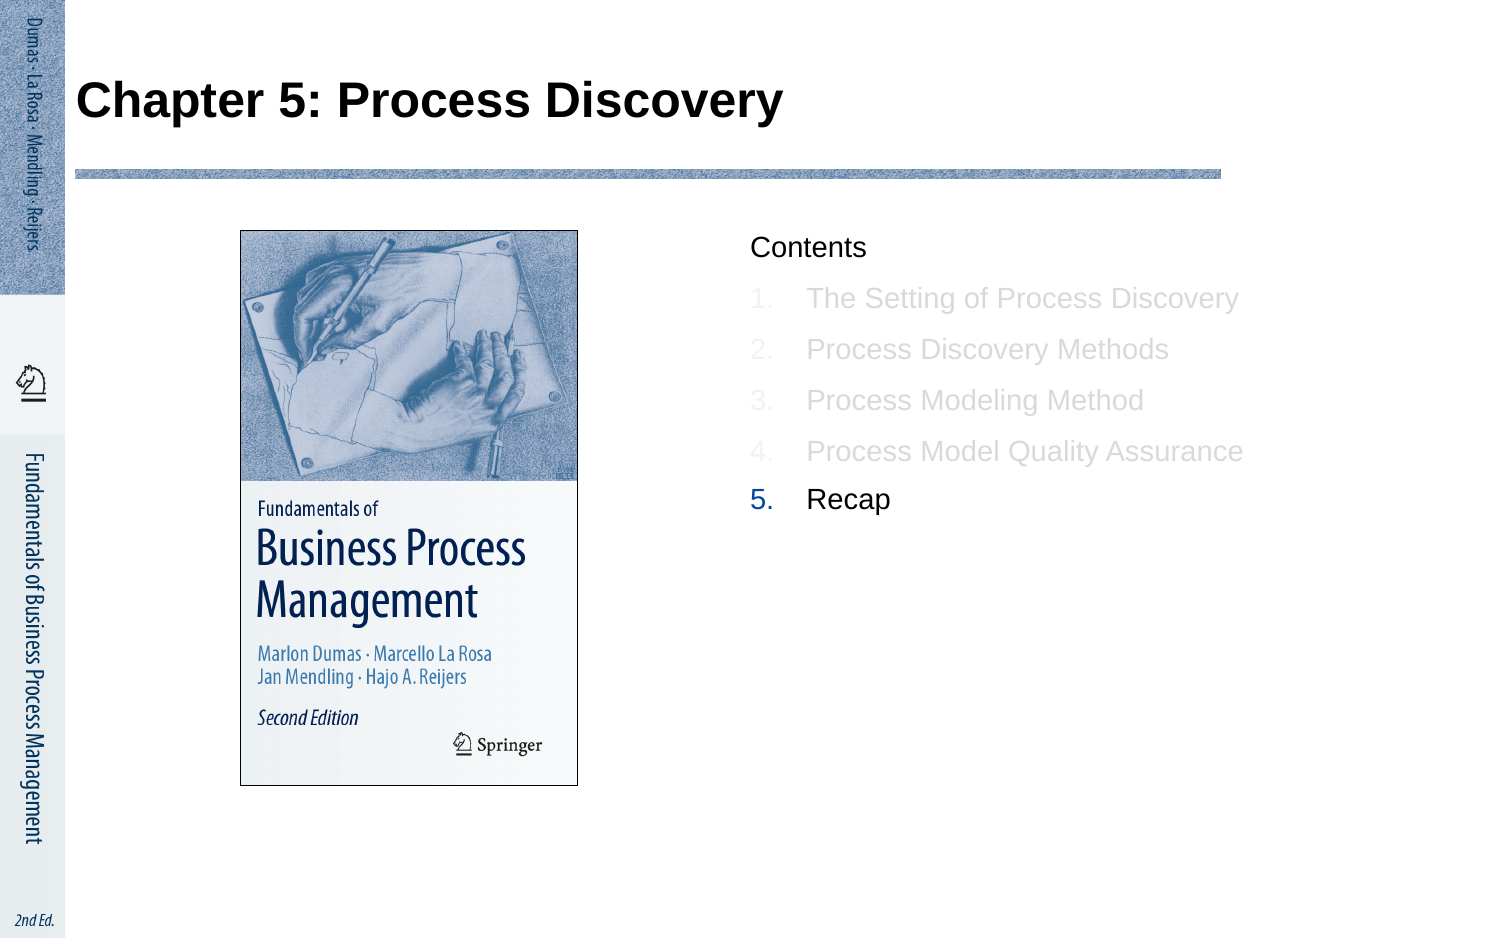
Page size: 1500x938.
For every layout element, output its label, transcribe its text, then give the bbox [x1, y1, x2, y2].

list Contents The Setting of Process Discovery Process Discovery Methods Process Modeling Method Process Model Quality Assurance Recap [750, 220, 1424, 854]
picture [0, 0, 65, 938]
title Chapter 5: Process Discovery [75, 22, 1198, 172]
picture [240, 229, 578, 786]
picture [75, 169, 1221, 179]
